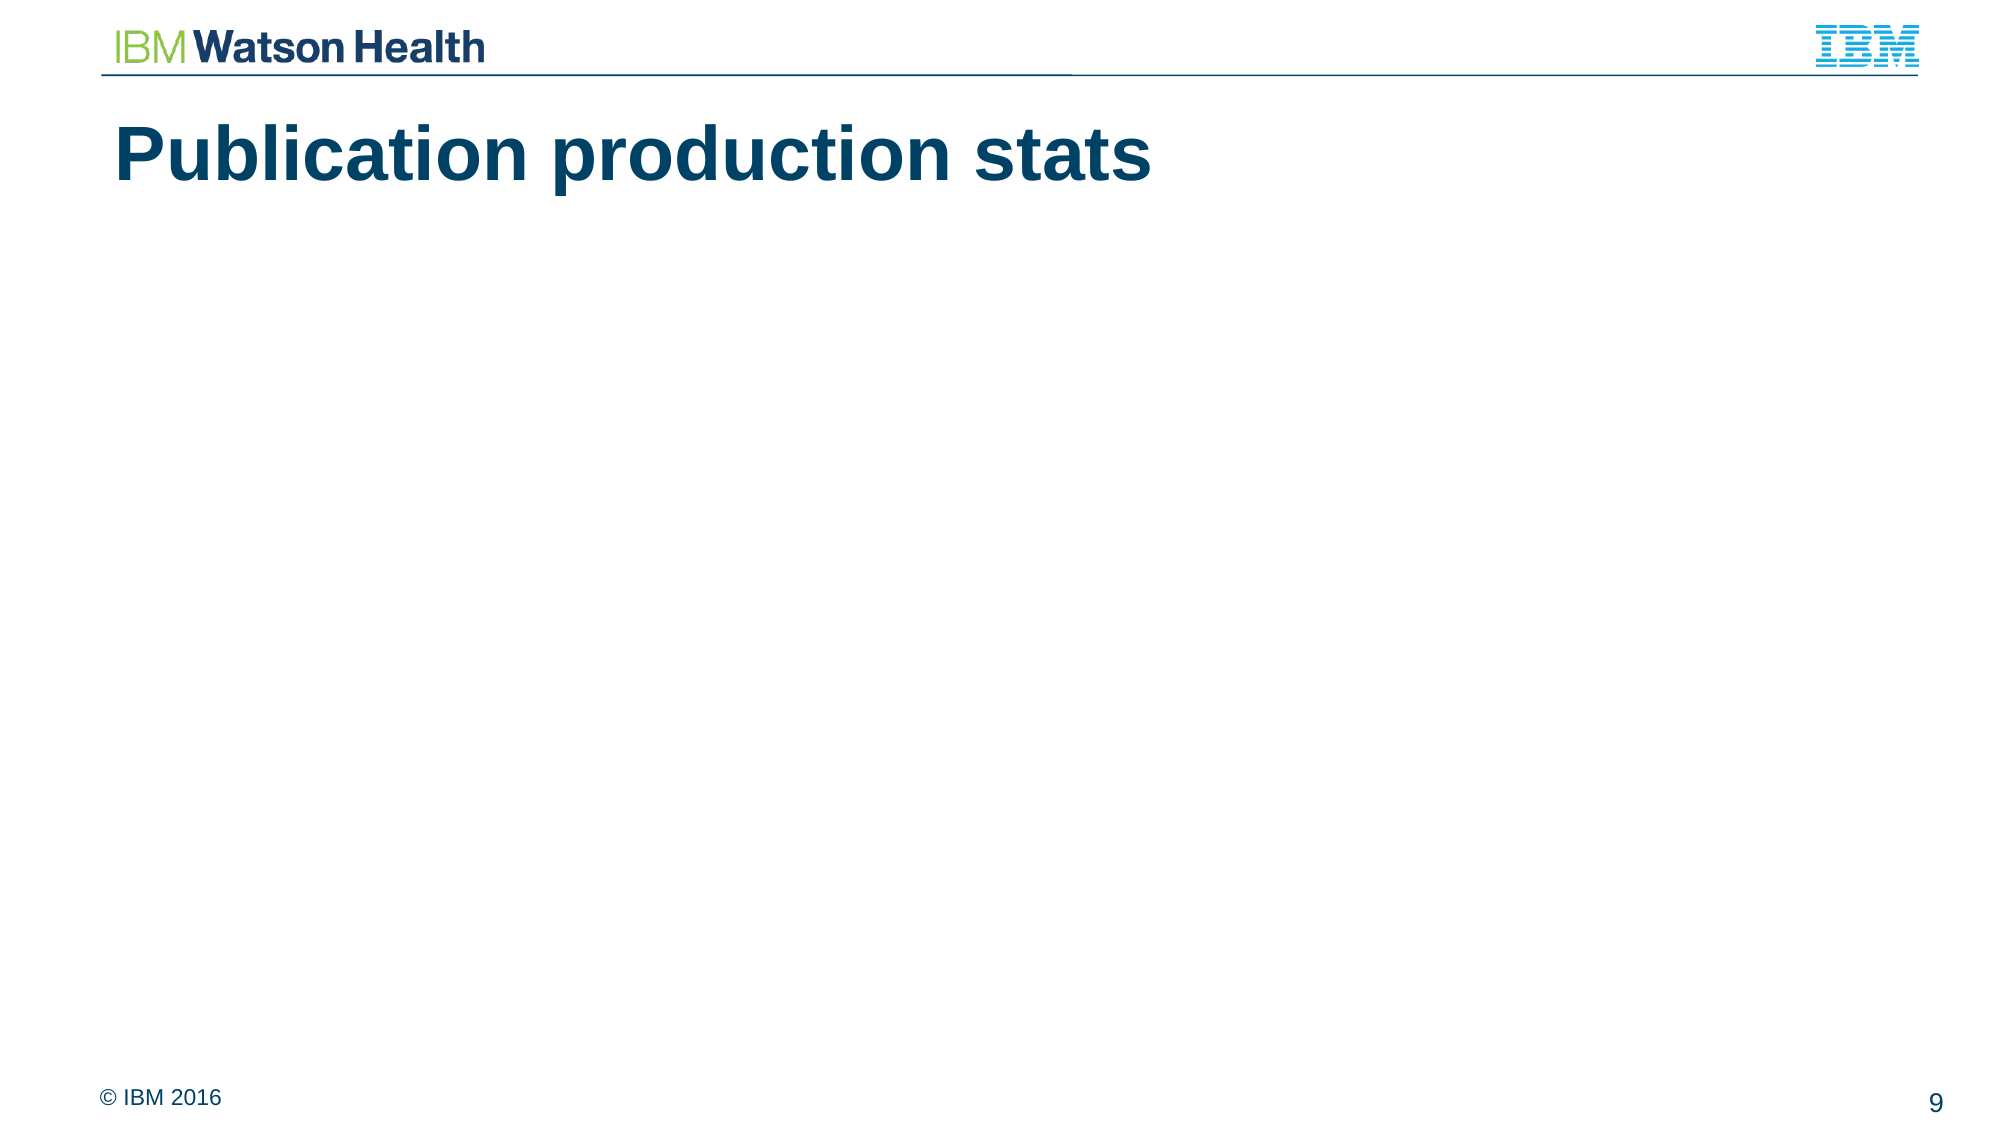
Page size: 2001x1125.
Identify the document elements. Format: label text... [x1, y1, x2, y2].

picture [116, 30, 484, 63]
picture [1816, 25, 1919, 67]
title Publication production stats [99, 96, 1900, 196]
